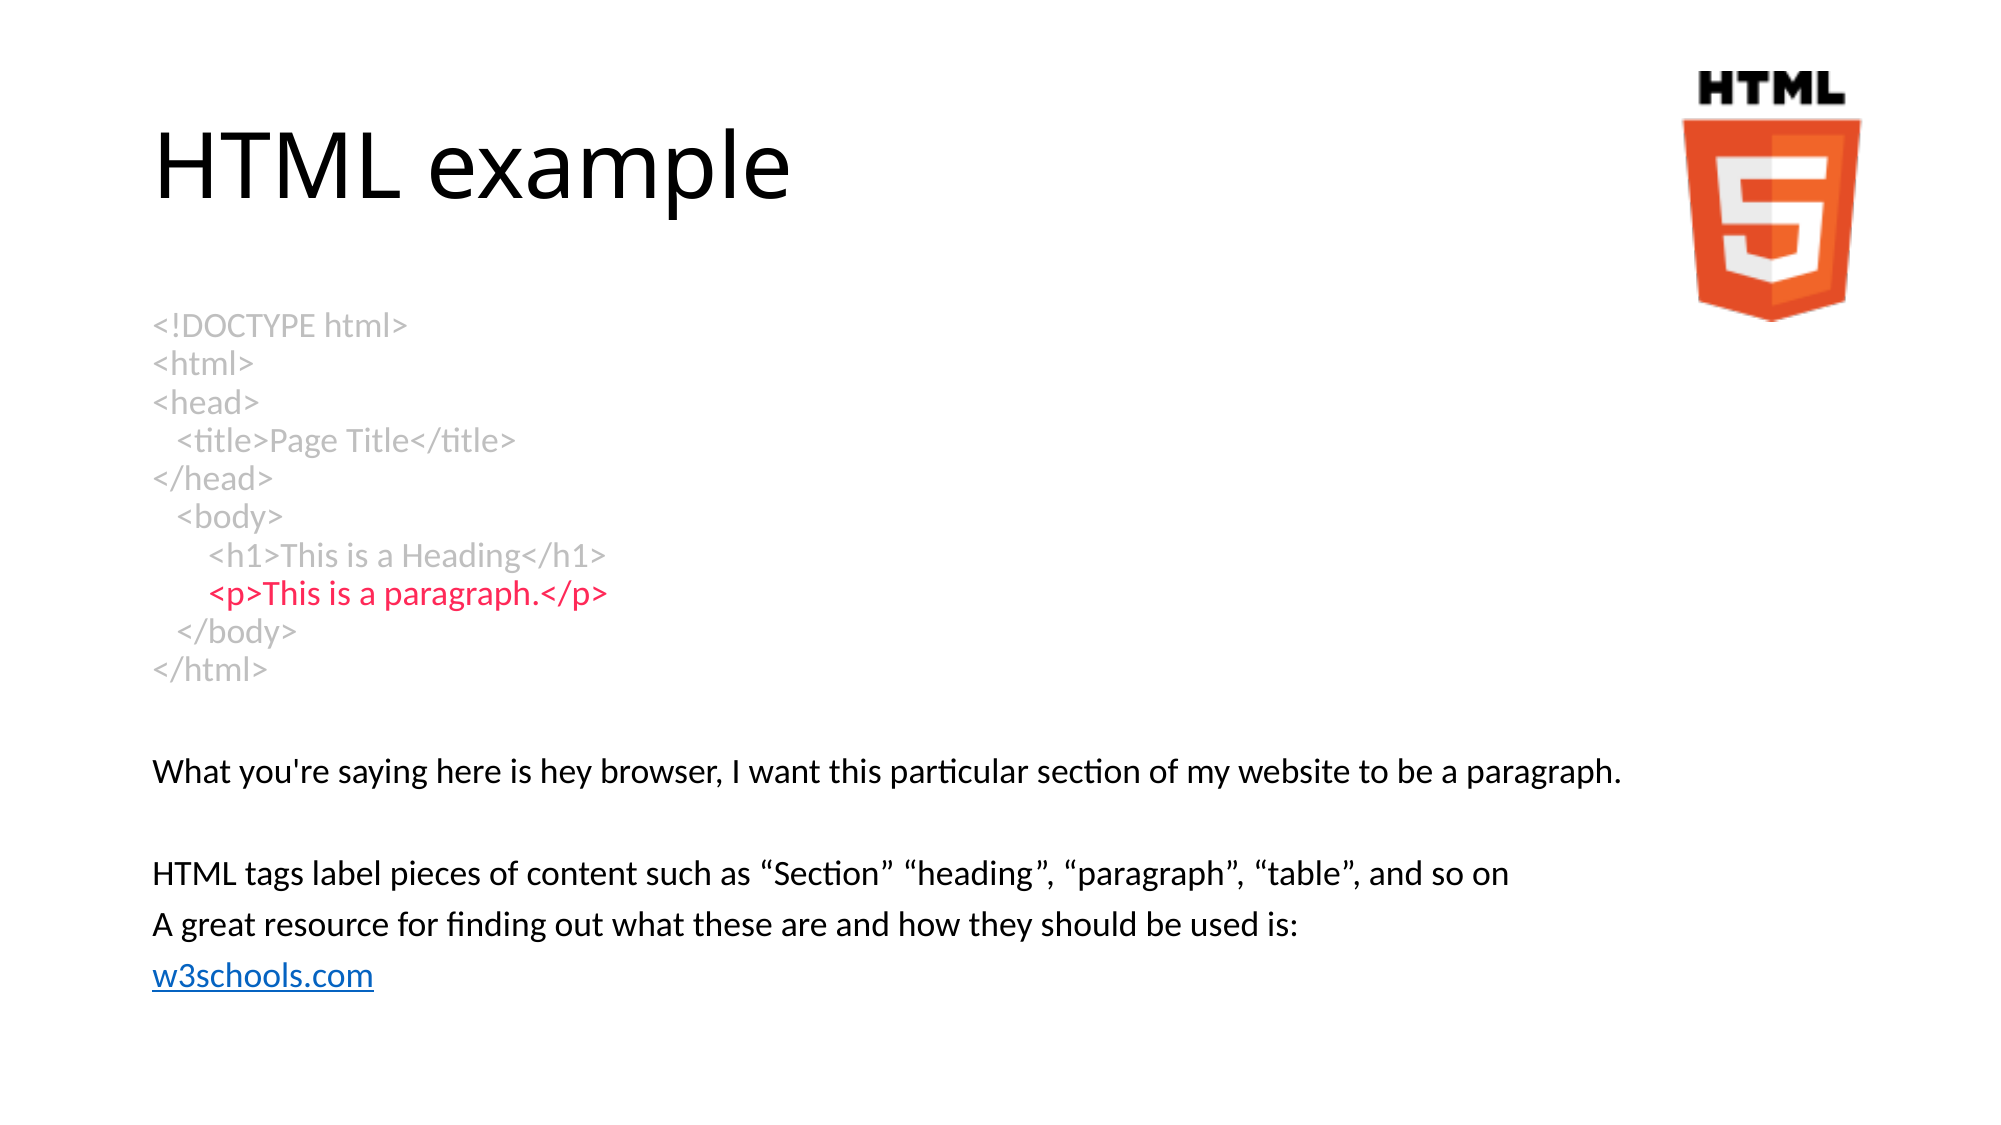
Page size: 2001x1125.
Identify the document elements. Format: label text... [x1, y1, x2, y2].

picture [1647, 71, 1898, 322]
list <!DOCTYPE html> <html> <head> <title>Page Title</title> </head> <body> <h1>This is a Heading</h1> <p>This is a paragraph.</p> </body> </html> What you're saying here is hey browser, I want this particular section of my website to be a paragraph. HTML tags label pieces of content such as “Section” “heading”, “paragraph”, “table”, and so on A great resource for finding out what these are and how they should be used is: w3schools.com [137, 299, 1863, 1014]
title HTML example [137, 59, 1863, 278]
